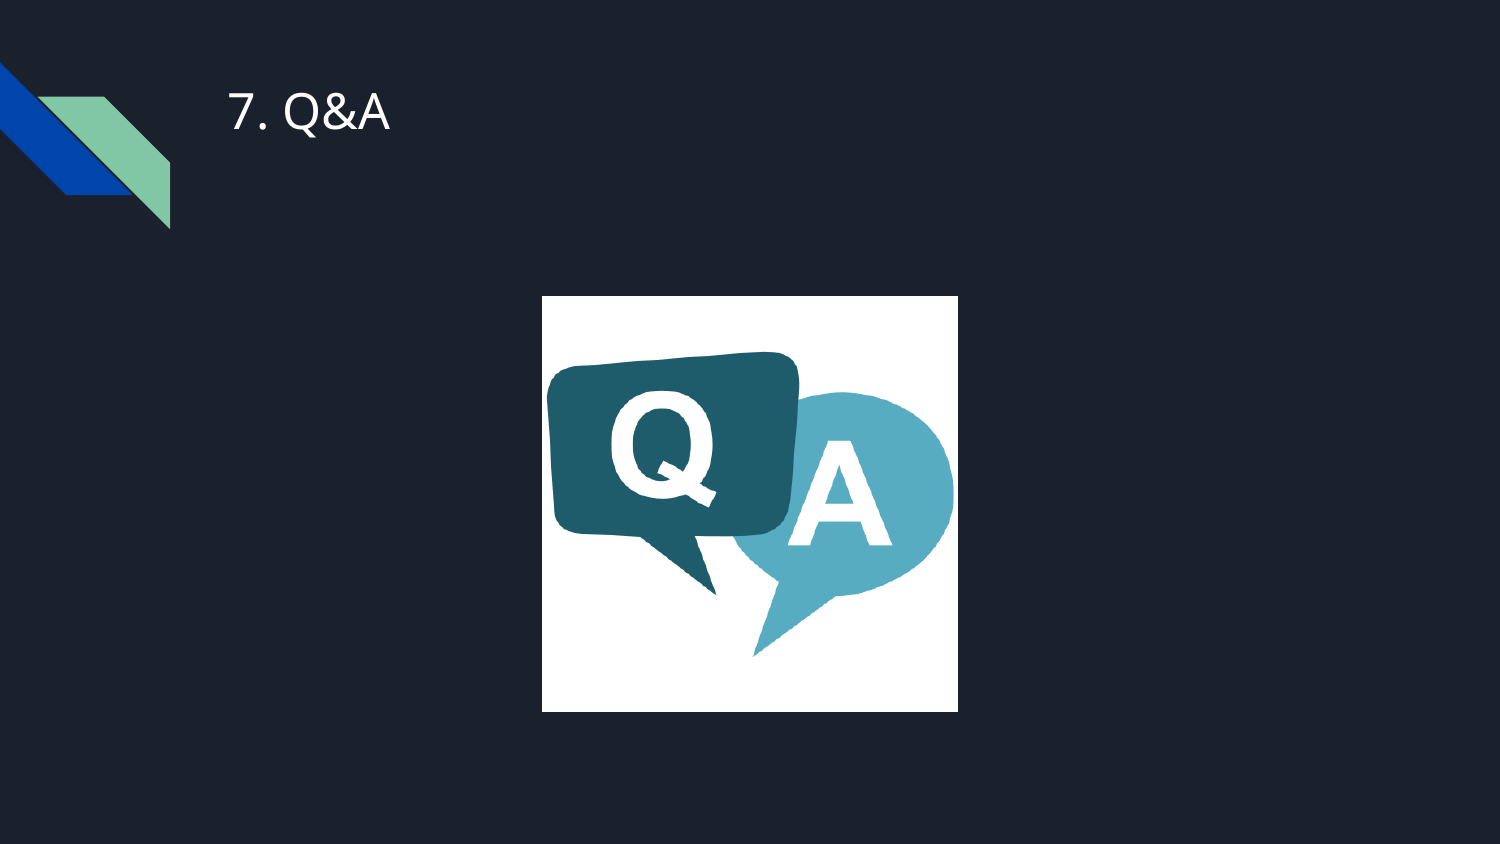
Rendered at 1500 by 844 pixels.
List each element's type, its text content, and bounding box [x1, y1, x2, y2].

picture [542, 296, 958, 712]
title 7. Q&A [212, 64, 1368, 215]
